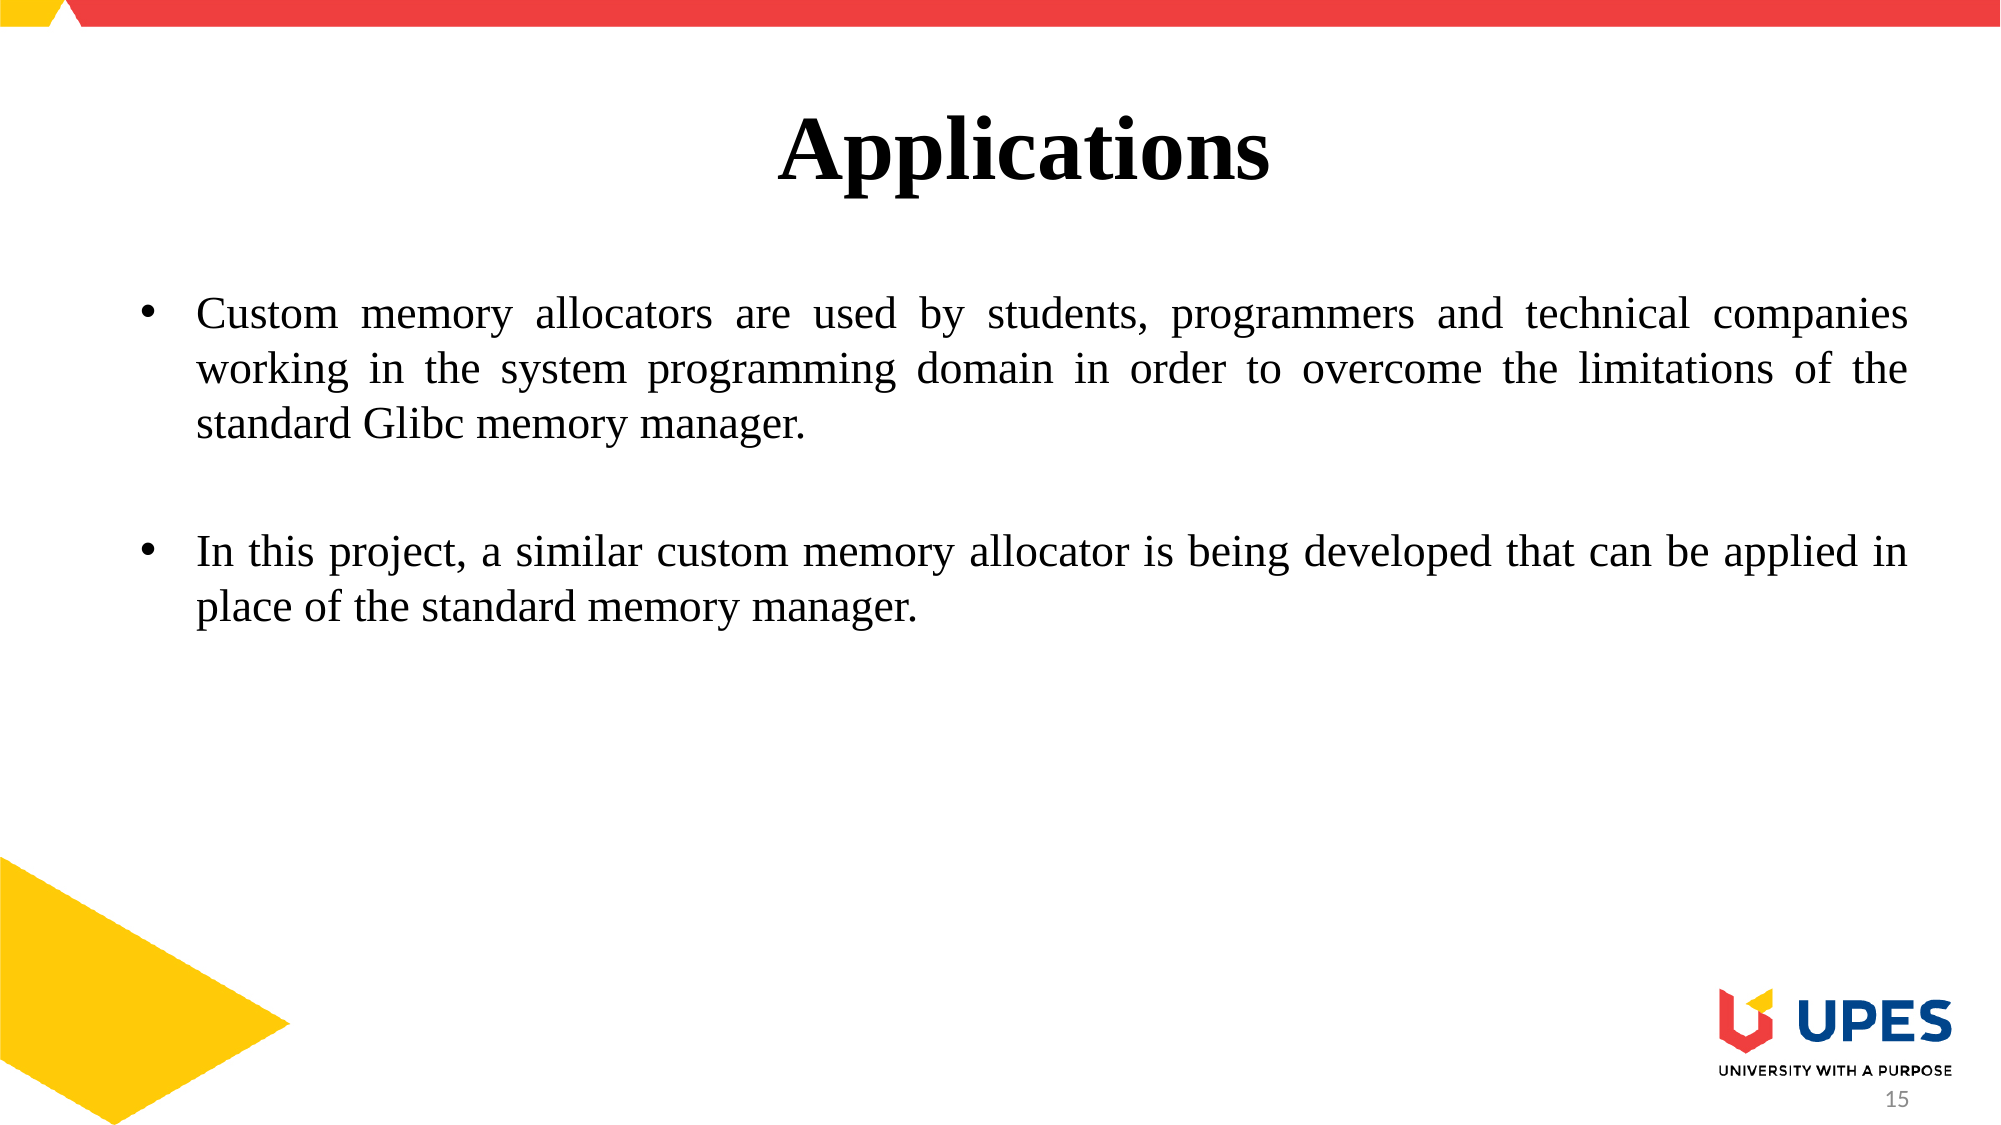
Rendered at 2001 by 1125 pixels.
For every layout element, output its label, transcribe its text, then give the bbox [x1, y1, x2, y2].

list Custom memory allocators are used by students, programmers and technical companies working in the system programming domain in order to overcome the limitations of the standard Glibc memory manager. In this project, a similar custom memory allocator is being developed that can be applied in place of the standard memory manager. [125, 275, 1925, 1039]
picture [0, 0, 2001, 1125]
title Applications [125, 49, 1925, 237]
